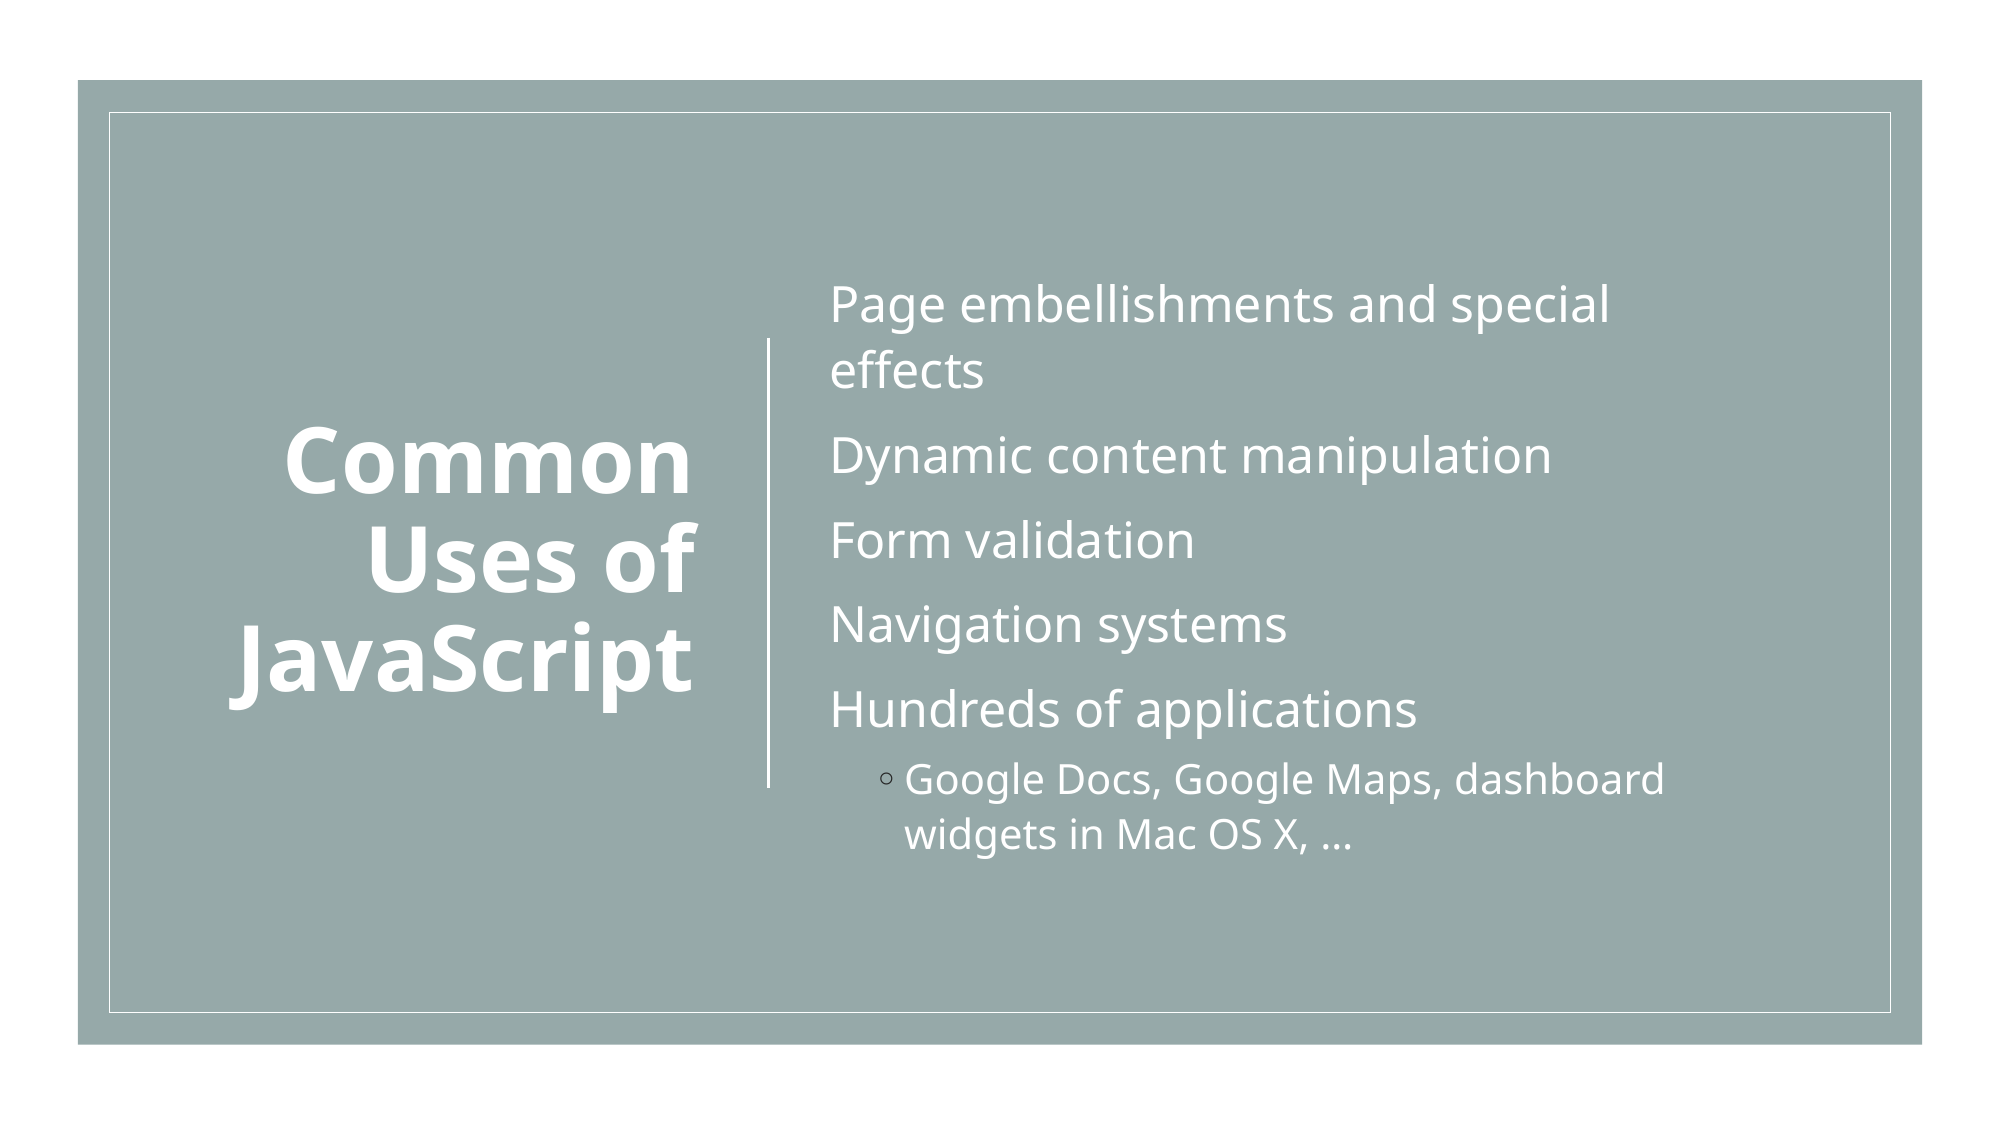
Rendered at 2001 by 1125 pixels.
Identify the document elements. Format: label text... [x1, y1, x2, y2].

list Page embellishments and special effects Dynamic content manipulation Form validation Navigation systems Hundreds of applications Google Docs, Google Maps, dashboard widgets in Mac OS X, … [814, 164, 1774, 961]
text_box [77, 79, 1923, 1046]
title Common Uses of JavaScript [142, 164, 711, 961]
text_box [0, 0, 2000, 1125]
text_box [109, 112, 1891, 1013]
